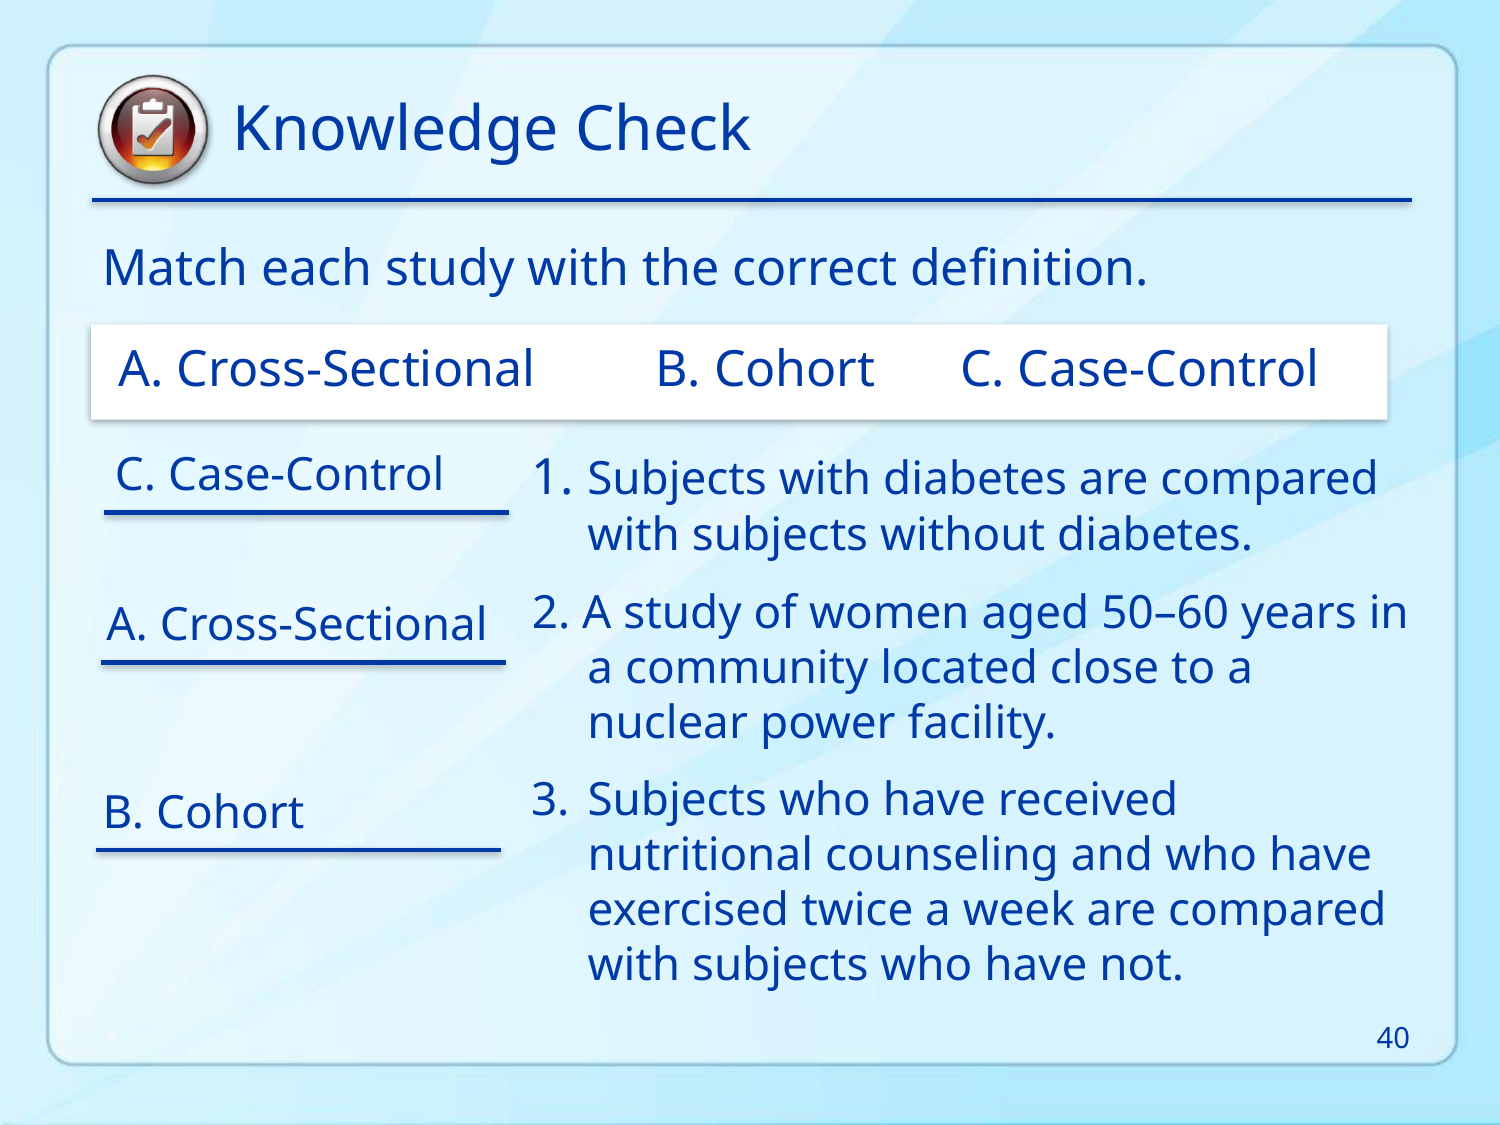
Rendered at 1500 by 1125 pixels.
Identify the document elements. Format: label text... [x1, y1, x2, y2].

text_box 40 [1074, 1012, 1425, 1073]
picture [0, 0, 1500, 1125]
text_box 2. A study of women aged 50–60 years in a community located close to a nuclear power facility. [516, 575, 1427, 755]
text_box [91, 324, 1388, 420]
text_box 3. Subjects who have received nutritional counseling and who have exercised twice a week are compared with subjects who have not. [516, 762, 1403, 998]
text_box C. Case-Control [100, 437, 513, 508]
text_box A. Cross-Sectional [91, 587, 516, 658]
text_box 1. Subjects with diabetes are compared with subjects without diabetes. [516, 437, 1462, 568]
text_box B. Cohort [87, 774, 500, 845]
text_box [103, 328, 1404, 405]
text_box Knowledge Check [218, 80, 893, 171]
text_box Match each study with the correct definition. [87, 228, 1413, 303]
